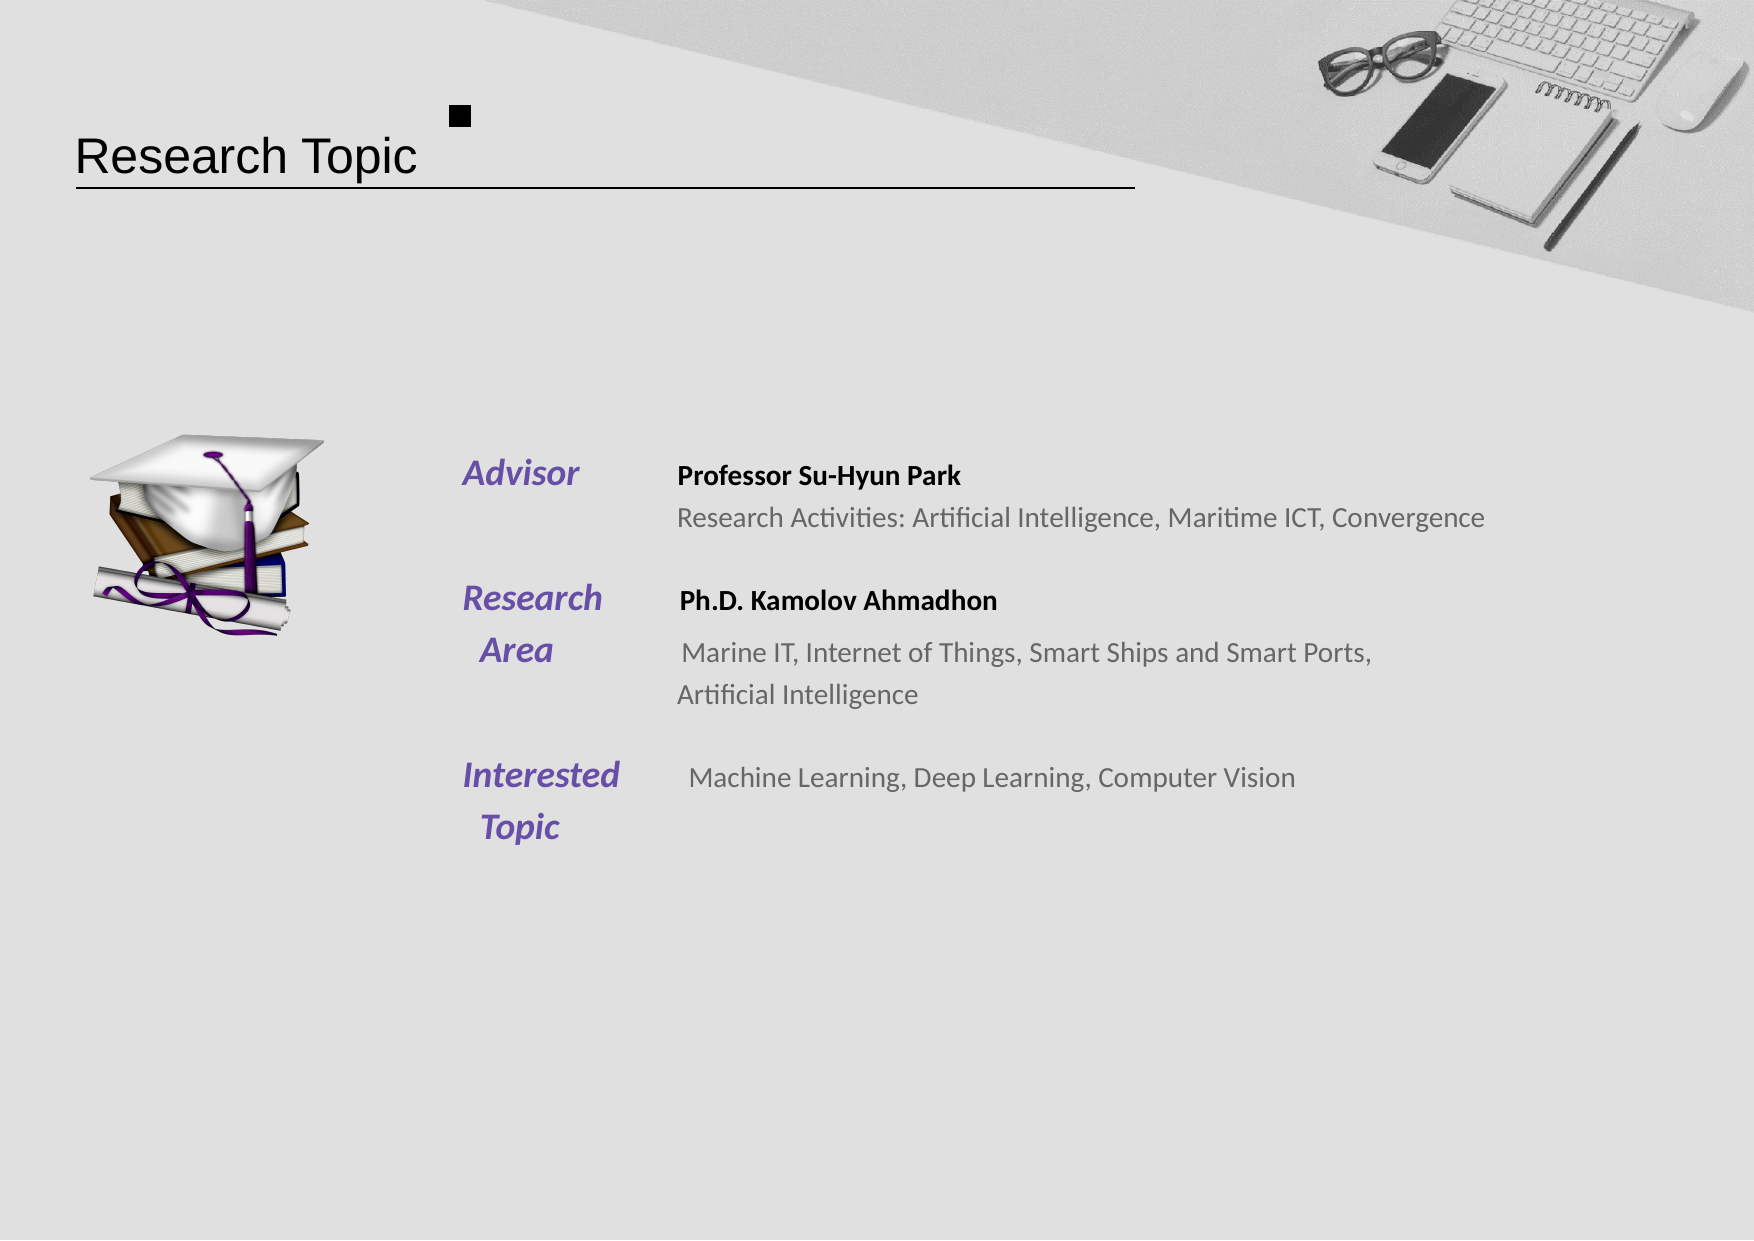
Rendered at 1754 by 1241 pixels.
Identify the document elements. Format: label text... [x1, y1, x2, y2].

text_box [450, 106, 470, 126]
text_box Advisor Professor Su-Hyun Park Research Activities: Artificial Intelligence, Maritime ICT, Convergence Research Ph.D. Kamolov Ahmadhon Area Marine IT, Internet of Things, Smart Ships and Smart Ports, Artificial Intelligence Interested Machine Learning, Deep Learning, Computer Vision Topic [447, 432, 1599, 1068]
picture [0, 0, 1754, 1240]
text_box Research Topic [59, 115, 994, 172]
